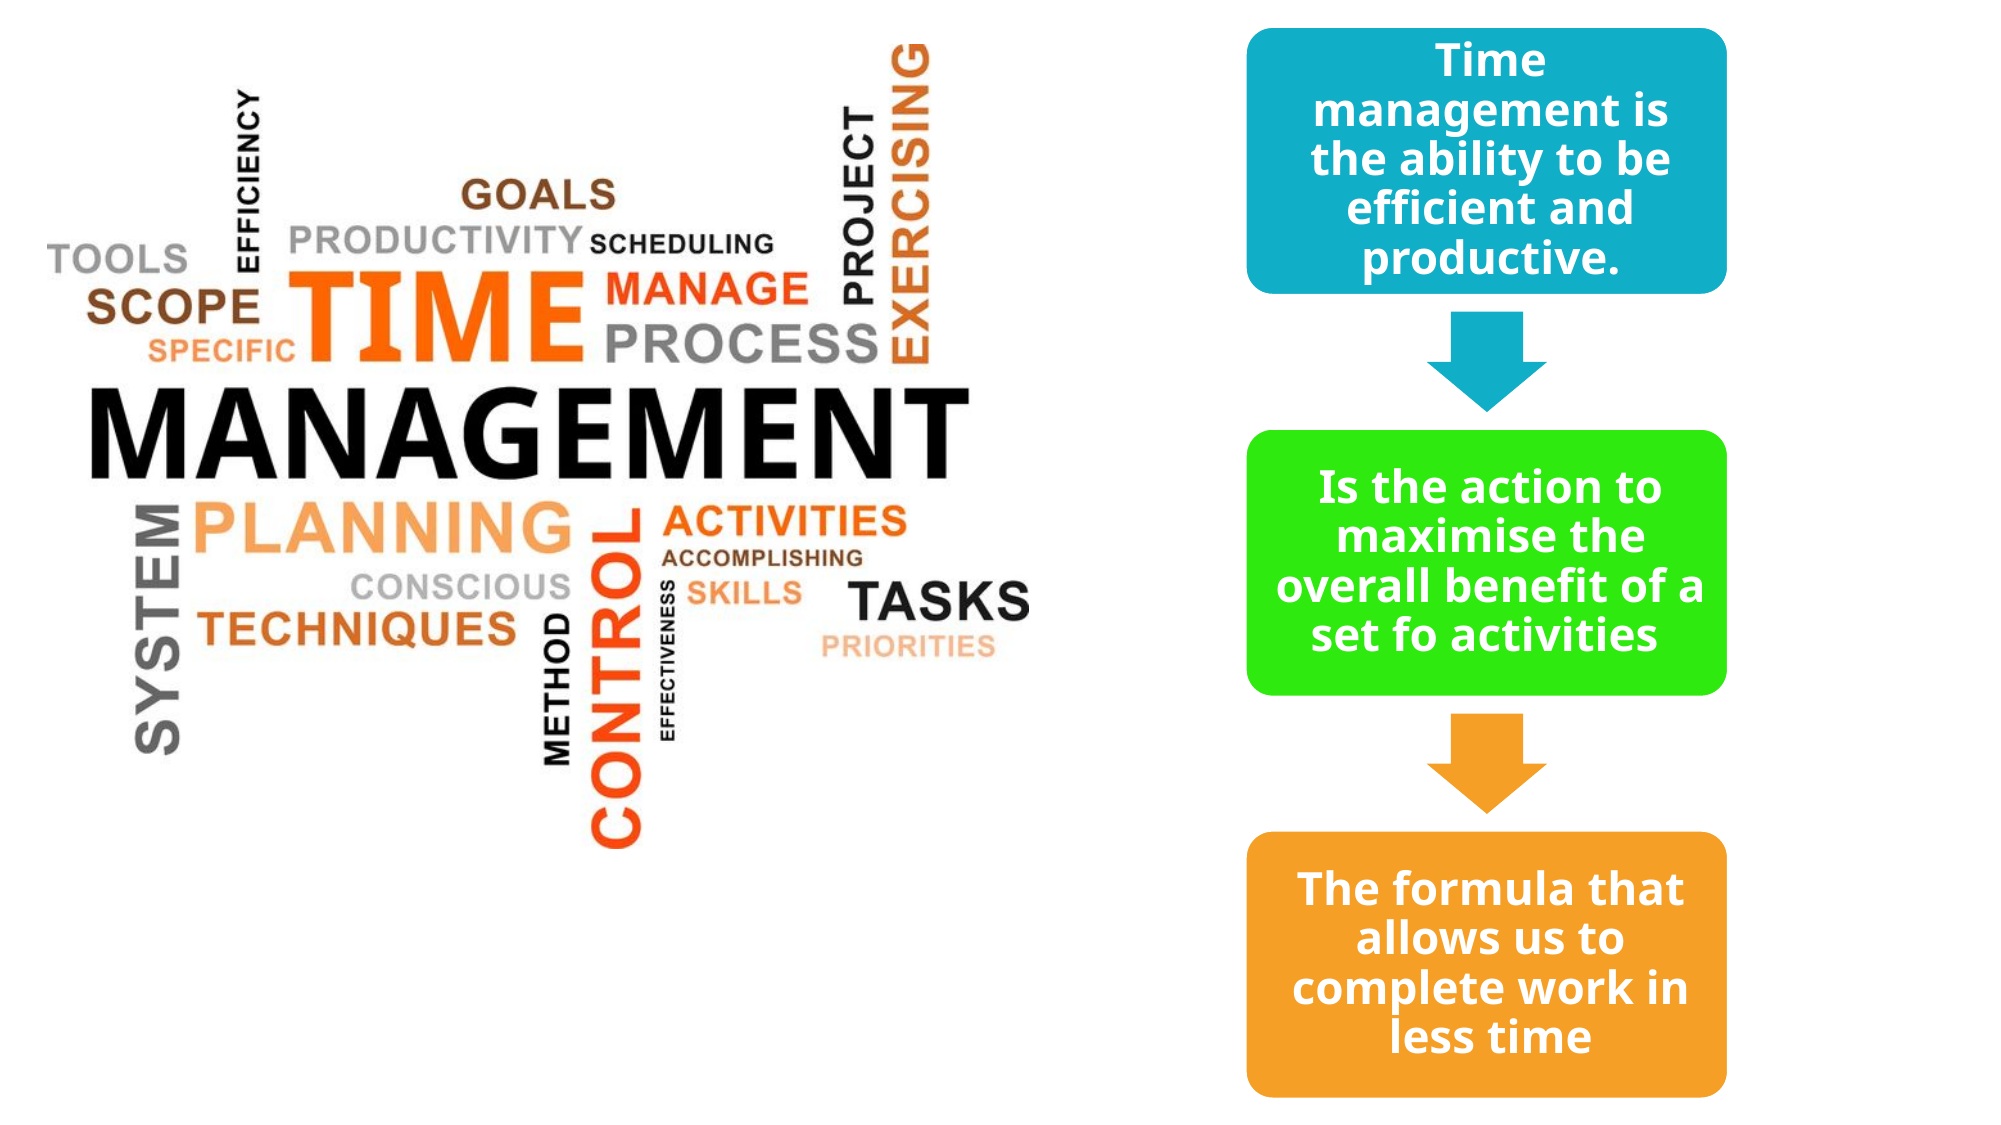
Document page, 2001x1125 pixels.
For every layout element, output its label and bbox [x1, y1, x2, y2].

text_box [753, 26, 2000, 1099]
picture [46, 44, 1029, 849]
